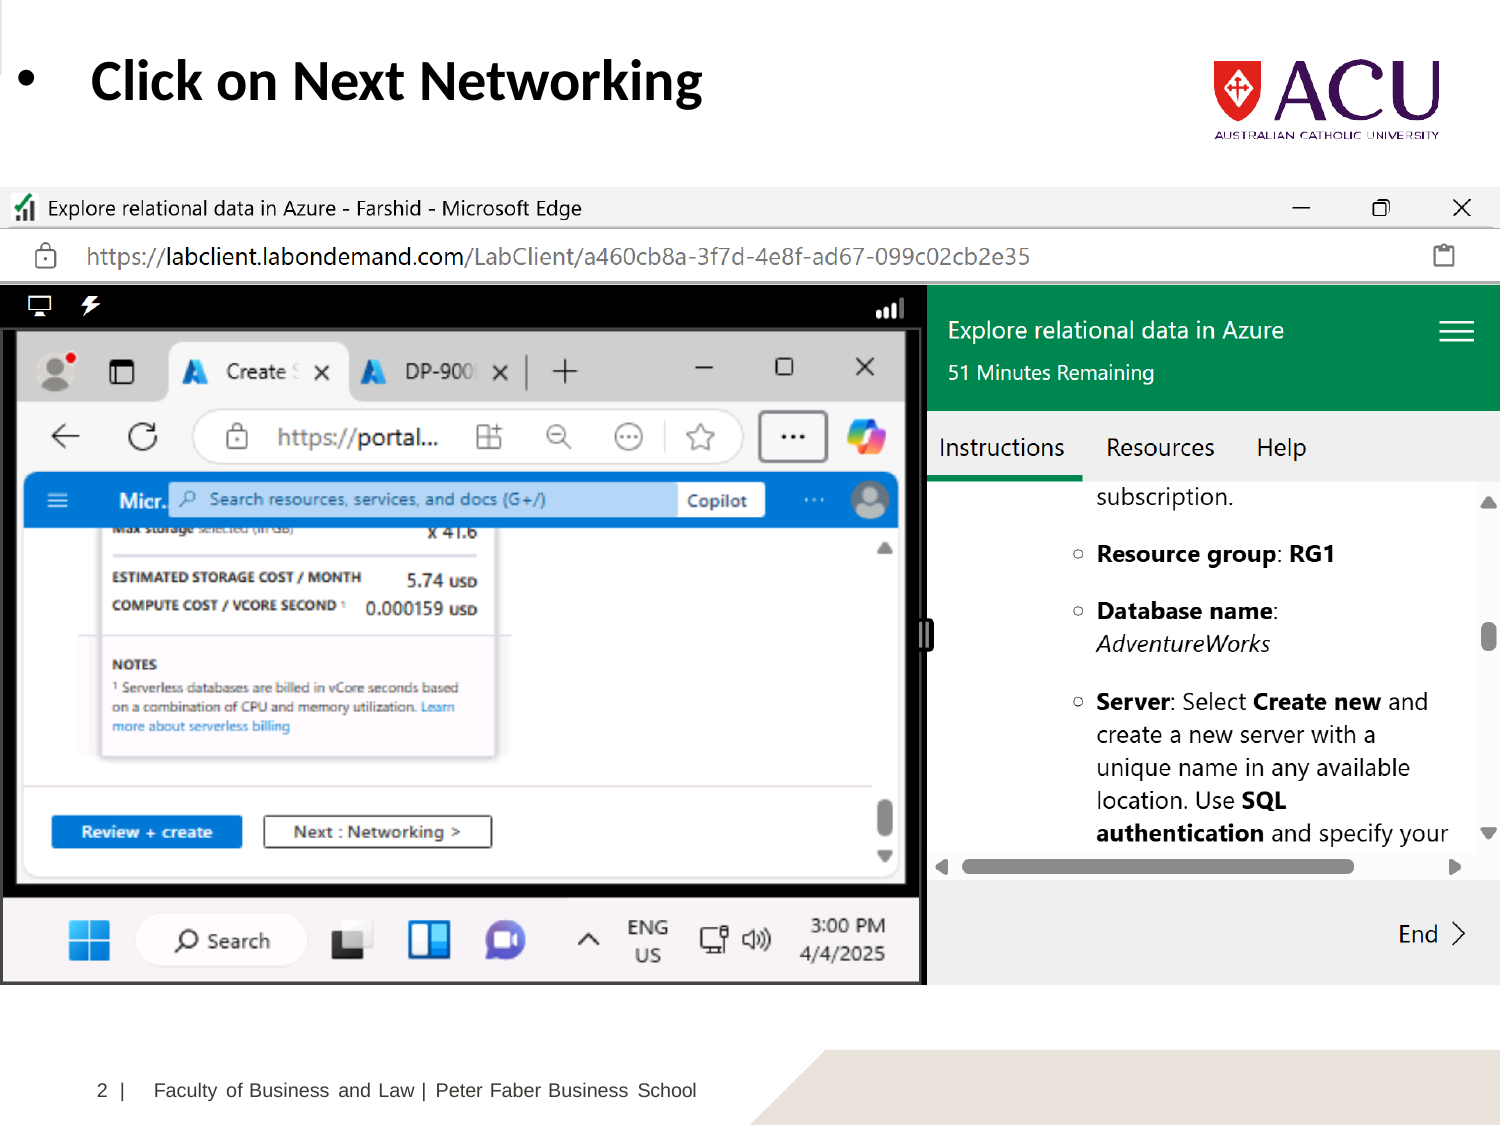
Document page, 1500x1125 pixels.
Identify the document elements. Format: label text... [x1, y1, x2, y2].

text_box Click on Next Networking [1, 0, 1050, 120]
picture [1214, 59, 1439, 139]
text_box 2 | Faculty of Business and Law | Peter Faber Business School [94, 1074, 702, 1102]
picture [0, 187, 1500, 985]
